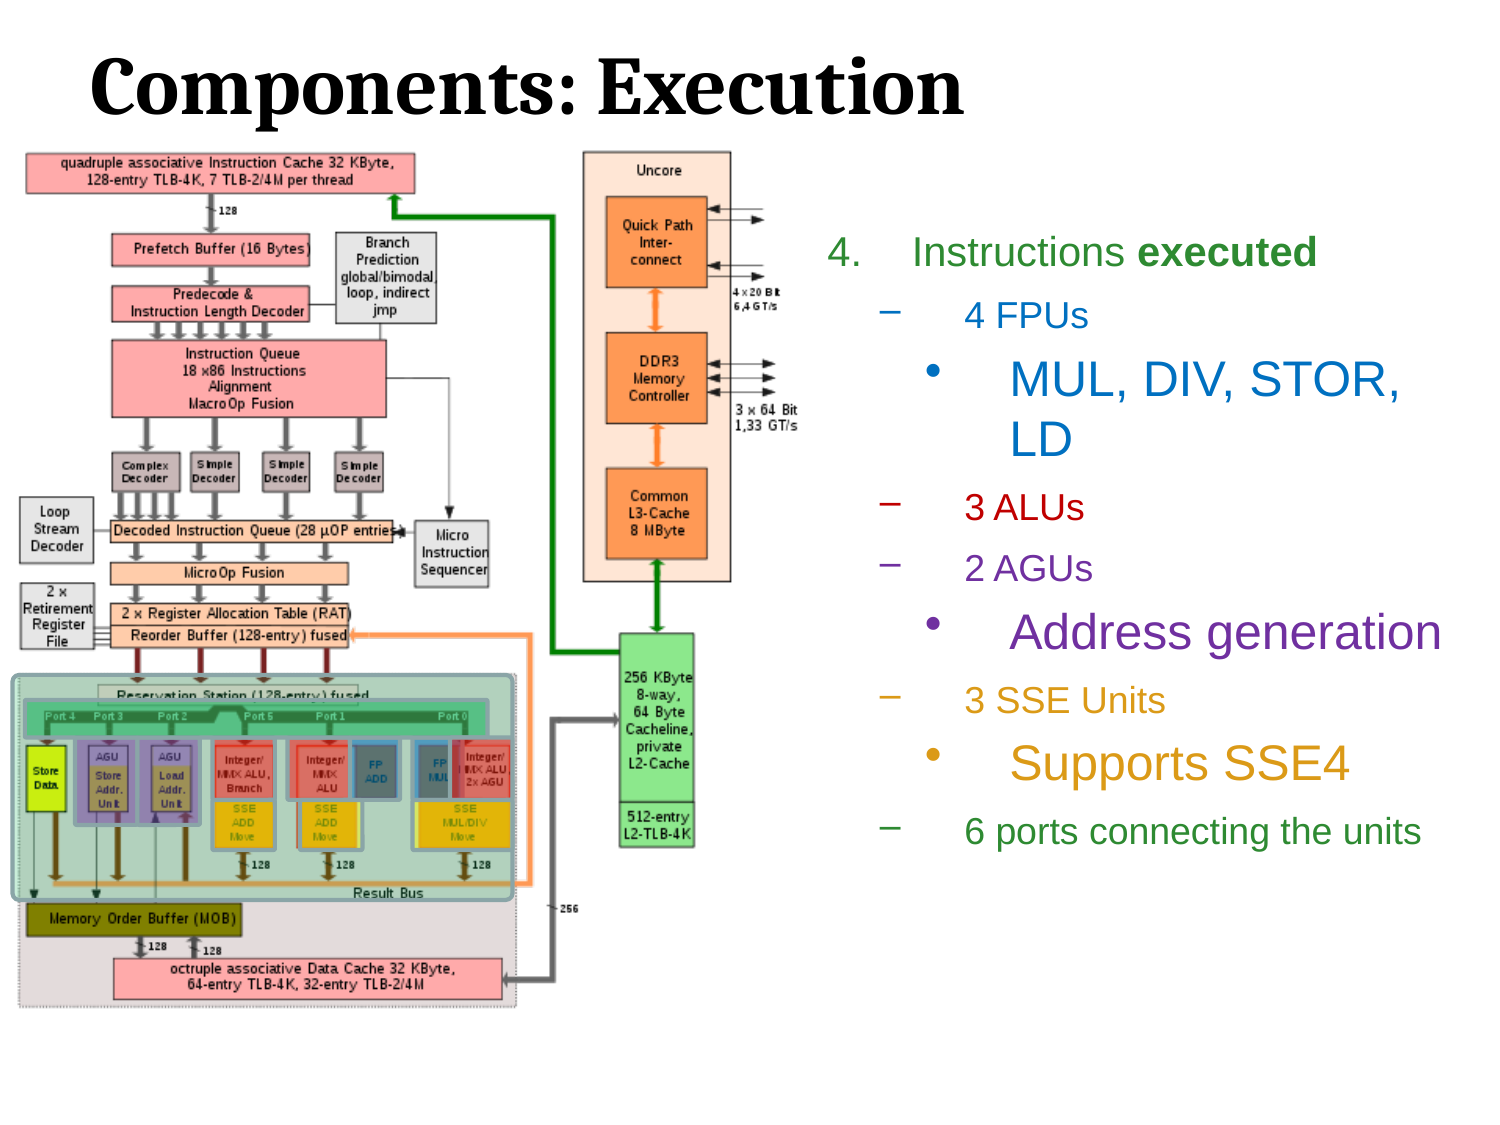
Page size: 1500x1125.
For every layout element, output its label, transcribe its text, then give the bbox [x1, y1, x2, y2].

title Components: Execution [74, 0, 1426, 176]
picture [10, 146, 813, 1013]
list Instructions executed 4 FPUs MUL, DIV, STOR, LD 3 ALUs 2 AGUs Address generation 3 SSE Units Supports SSE4 6 ports connecting the units [812, 212, 1476, 1076]
